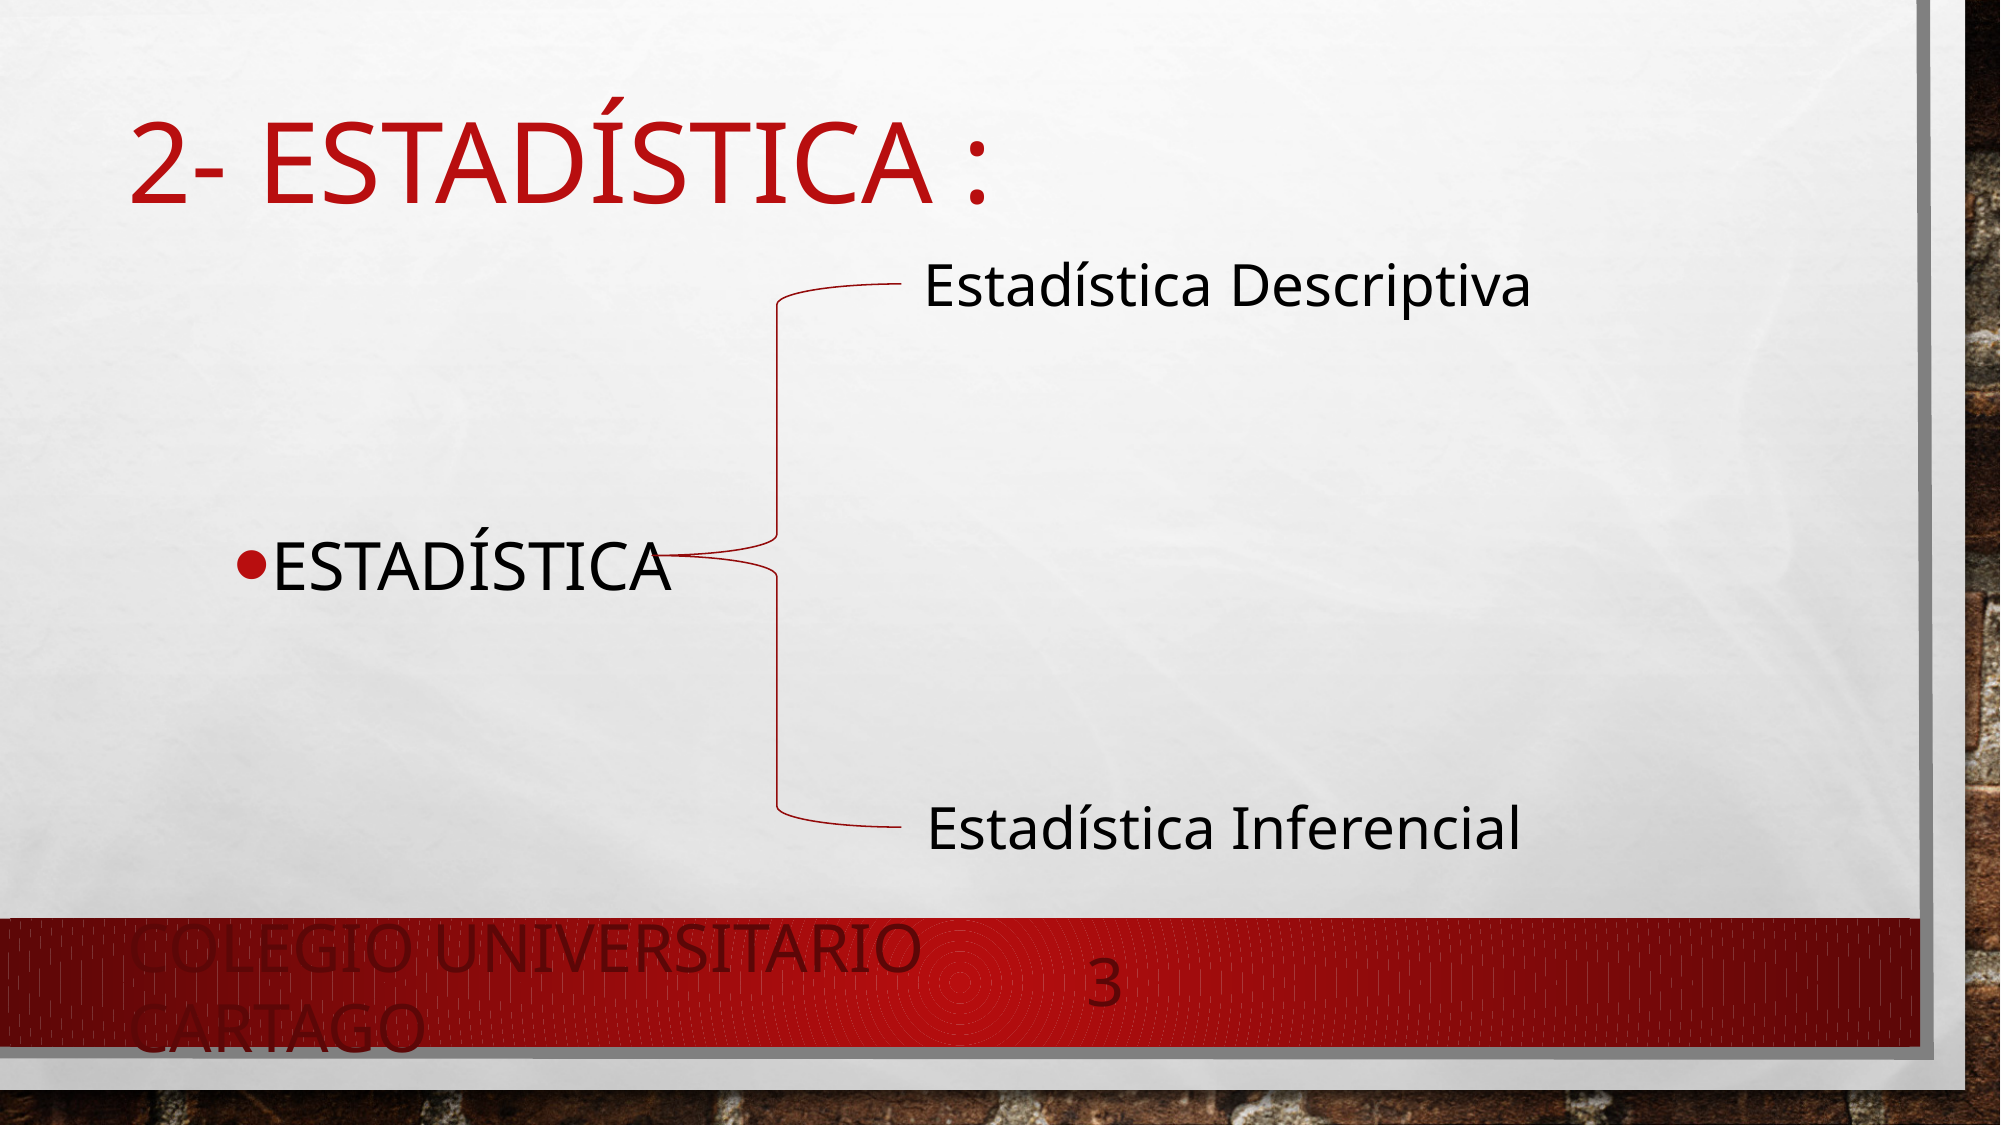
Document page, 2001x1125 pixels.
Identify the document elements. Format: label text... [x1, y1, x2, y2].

text_box Estadística Inferencial [911, 784, 1537, 869]
footer Colegio Universitario Cartago [112, 944, 1031, 1027]
list estadística [218, 180, 1782, 931]
text_box [651, 283, 902, 828]
title 2- estadística : [112, 72, 1818, 262]
slide_number 3 [1031, 944, 1181, 1027]
picture [0, 0, 2000, 1125]
text_box Estadística Descriptiva [909, 240, 1548, 326]
